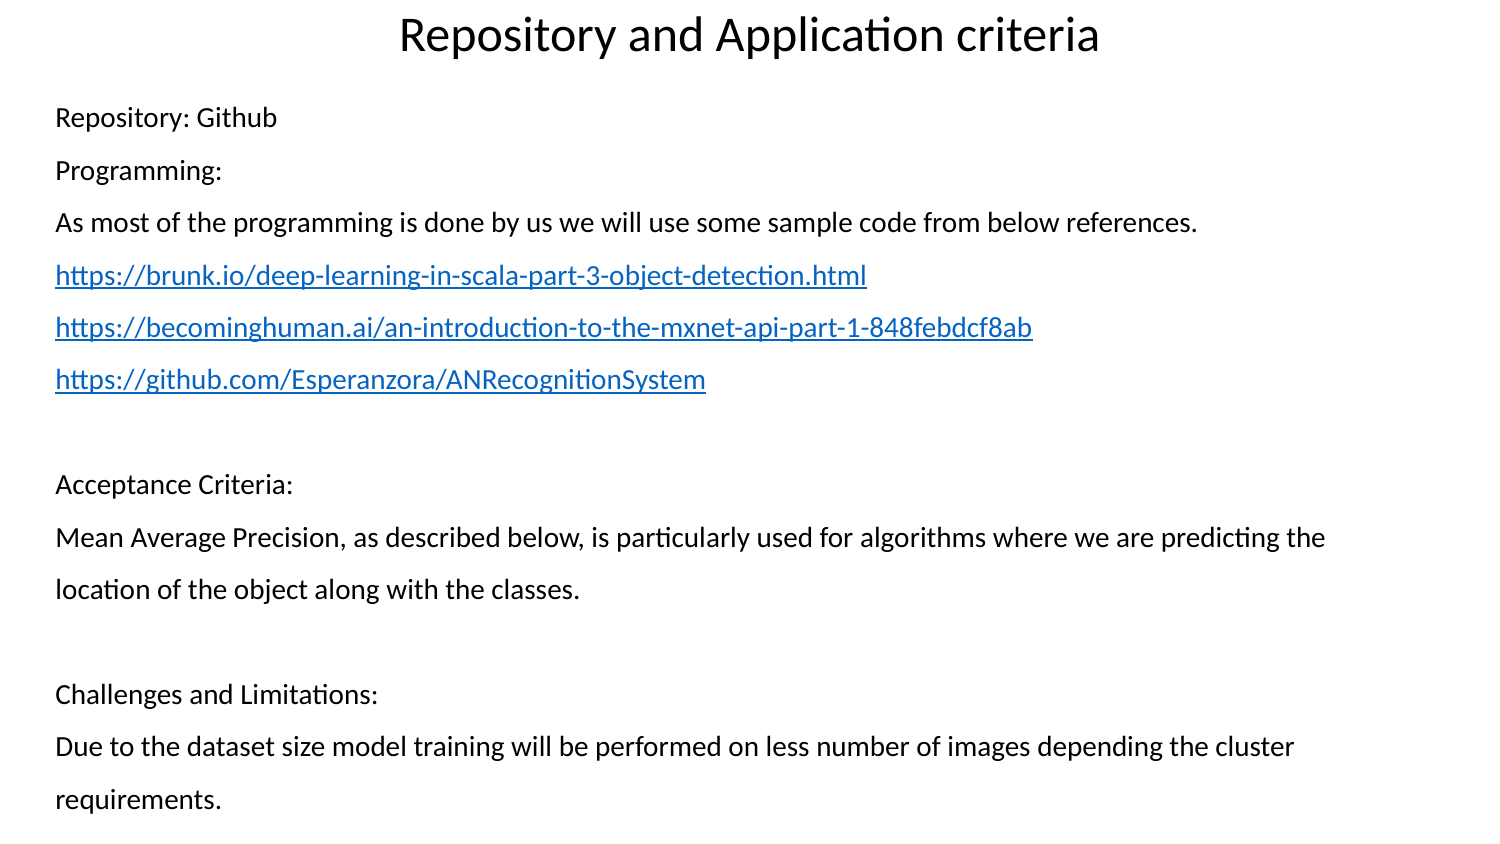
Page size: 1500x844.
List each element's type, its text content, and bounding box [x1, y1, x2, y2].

text_box Repository: Github Programming: As most of the programming is done by us we will use some sample code from below references. https://brunk.io/deep-learning-in-scala-part-3-object-detection.html https://becominghuman.ai/an-introduction-to-the-mxnet-api-part-1-848febdcf8ab https://github.com/Esperanzora/ANRecognitionSystem Acceptance Criteria: Mean Average Precision, as described below, is particularly used for algorithms where we are predicting the location of the object along with the classes. Challenges and Limitations: Due to the dataset size model training will be performed on less number of images depending the cluster requirements. [40, 73, 1396, 844]
text_box Repository and Application criteria [228, 0, 1272, 67]
